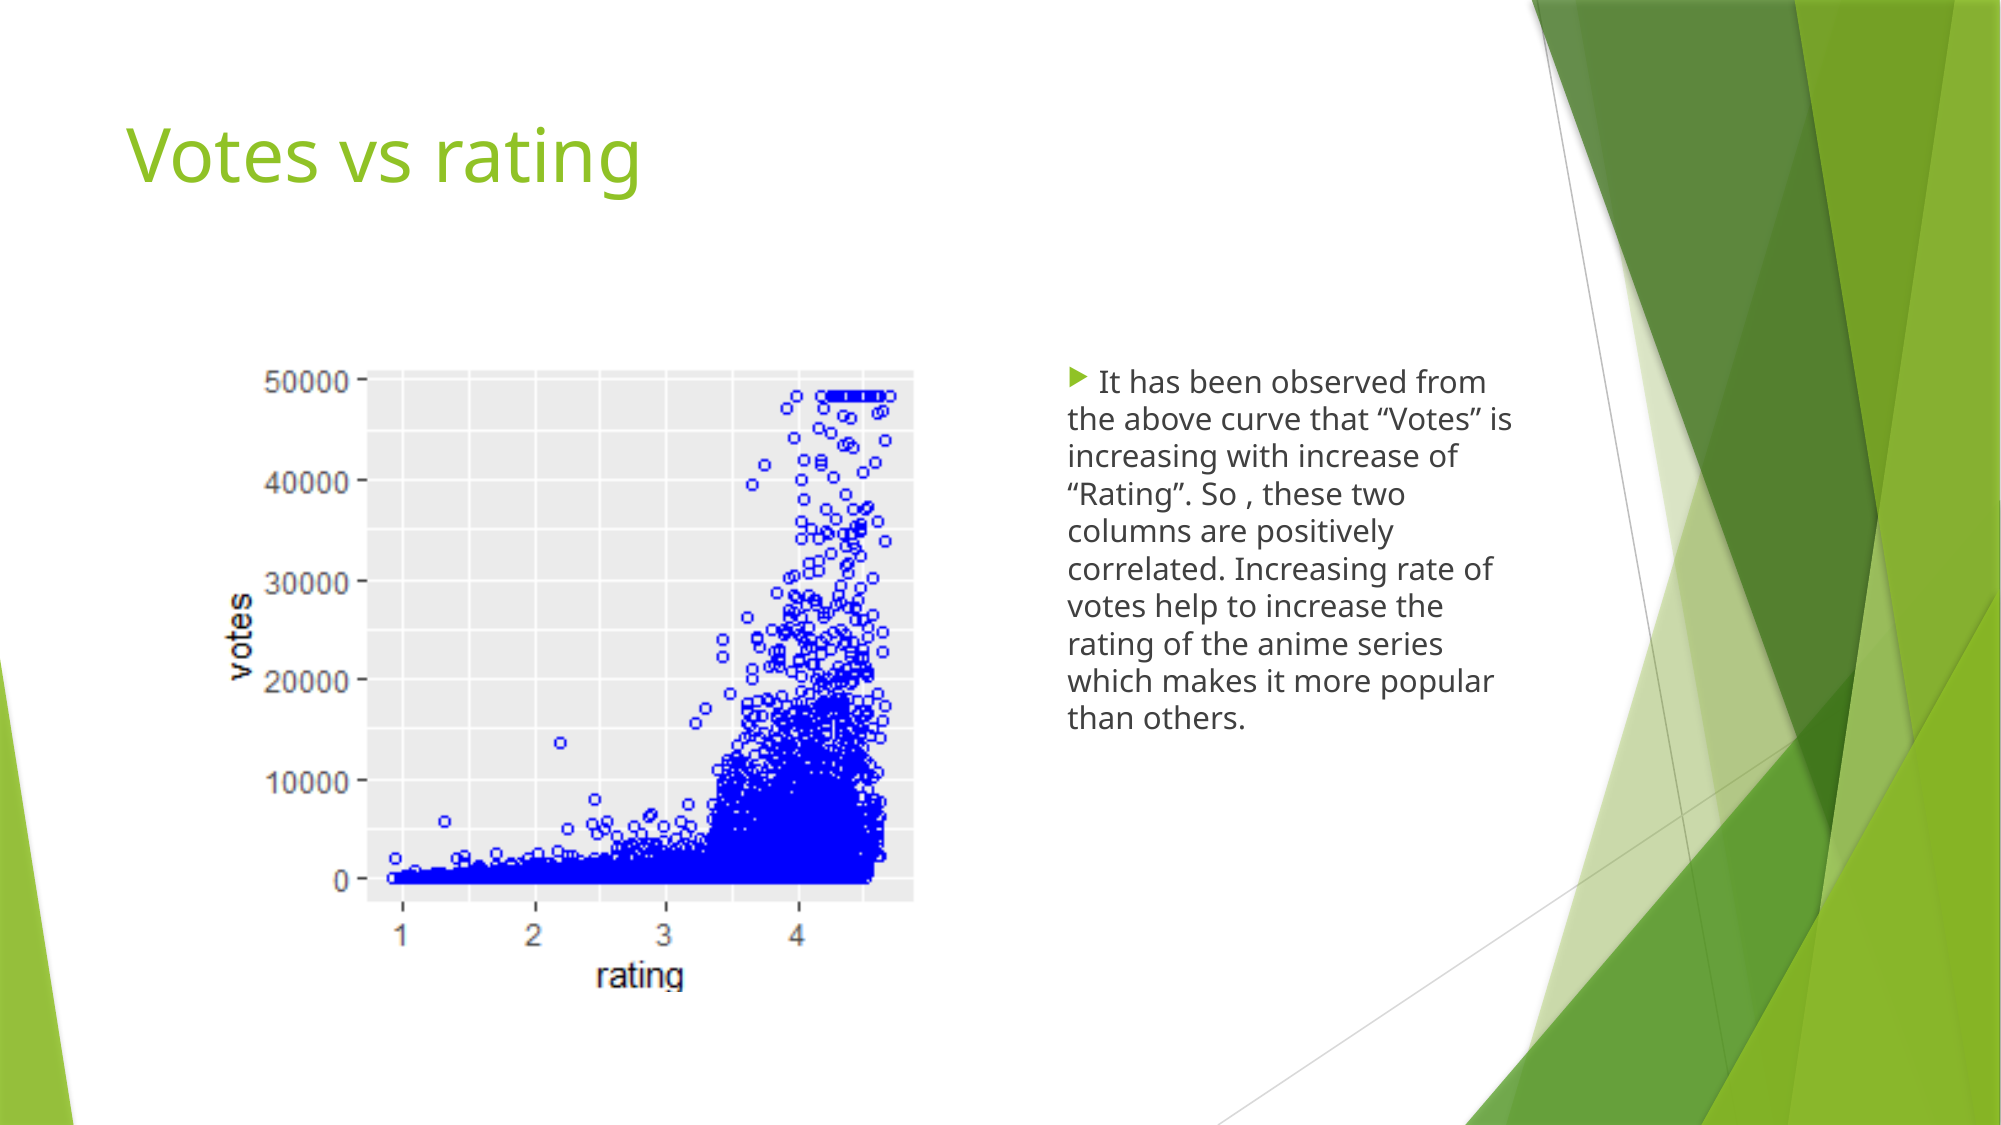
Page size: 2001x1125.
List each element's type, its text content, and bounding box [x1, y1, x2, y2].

text_box It has been observed from the above curve that “Votes” is increasing with increase of “Rating”. So , these two columns are positively correlated. Increasing rate of votes help to increase the rating of the anime series which makes it more popular than others. [1052, 354, 1533, 991]
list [203, 353, 932, 992]
title Votes vs rating [111, 99, 1522, 317]
